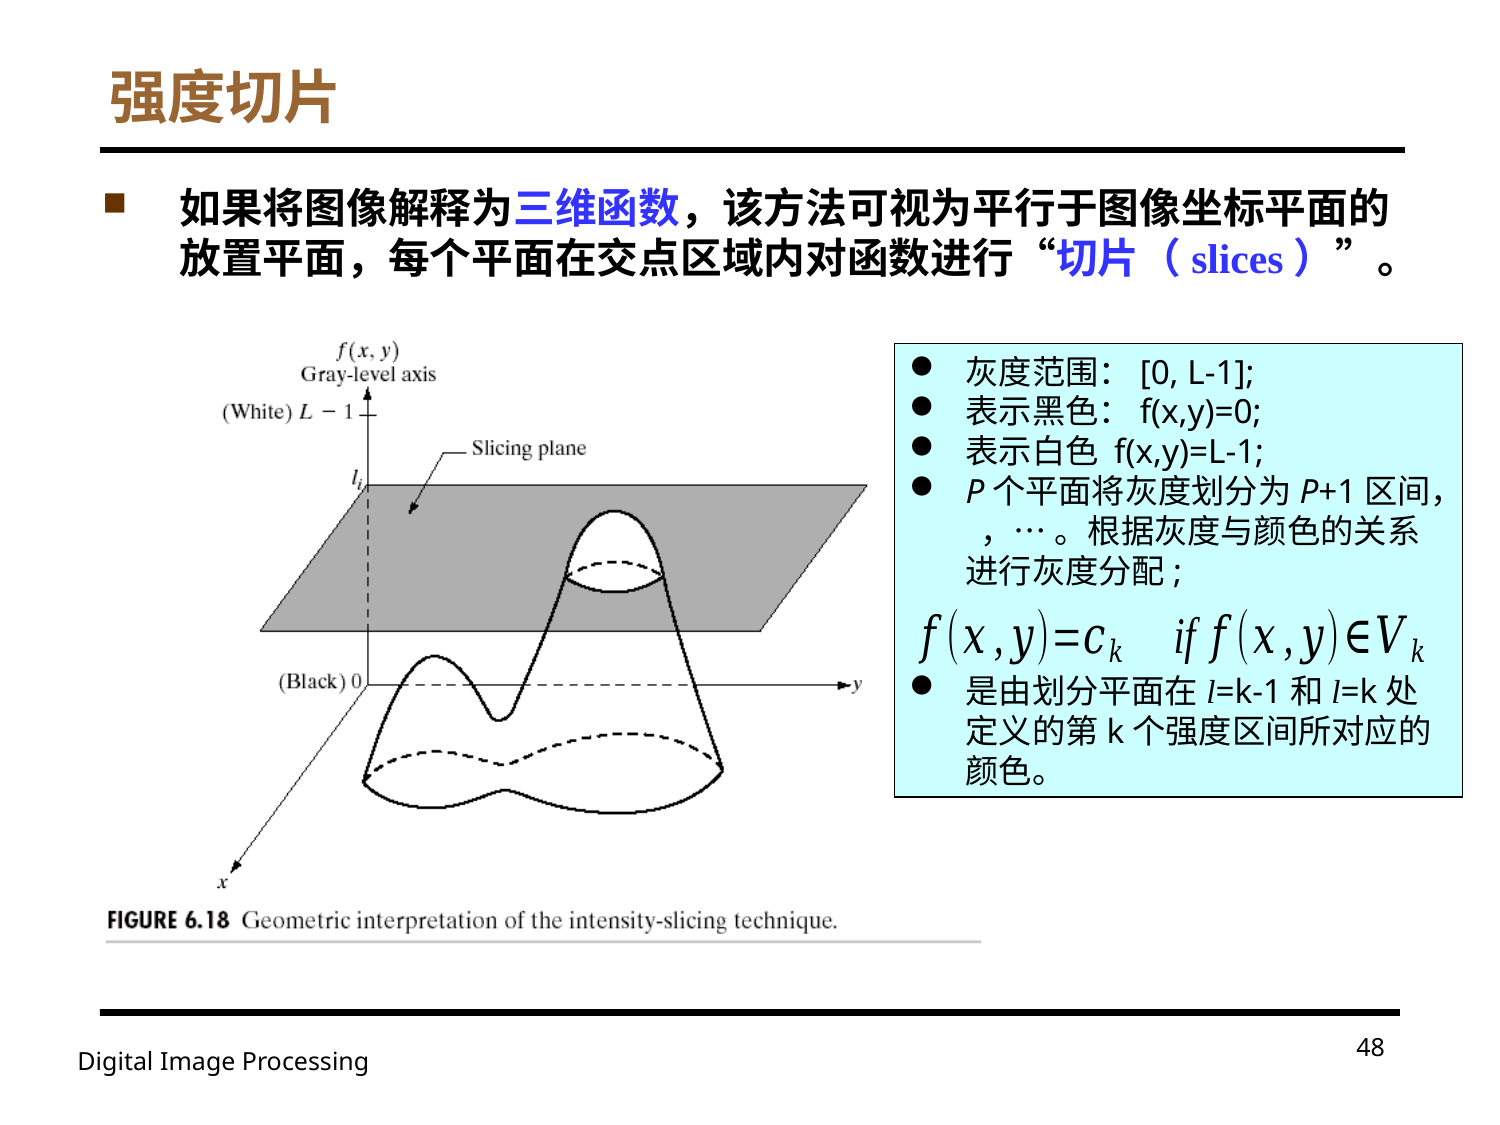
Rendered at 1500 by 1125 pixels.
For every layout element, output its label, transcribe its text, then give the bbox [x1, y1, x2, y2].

slide_number 48 [1074, 1024, 1400, 1103]
text_box 如果将图像解释为三维函数，该方法可视为平行于图像坐标平面的放置平面，每个平面在交点区域内对函数进行“切片（slices）”。 [87, 174, 1445, 975]
picture [94, 325, 992, 950]
slide_number Digital Image Processing [62, 1037, 488, 1116]
title 强度切片 [94, 50, 1407, 138]
